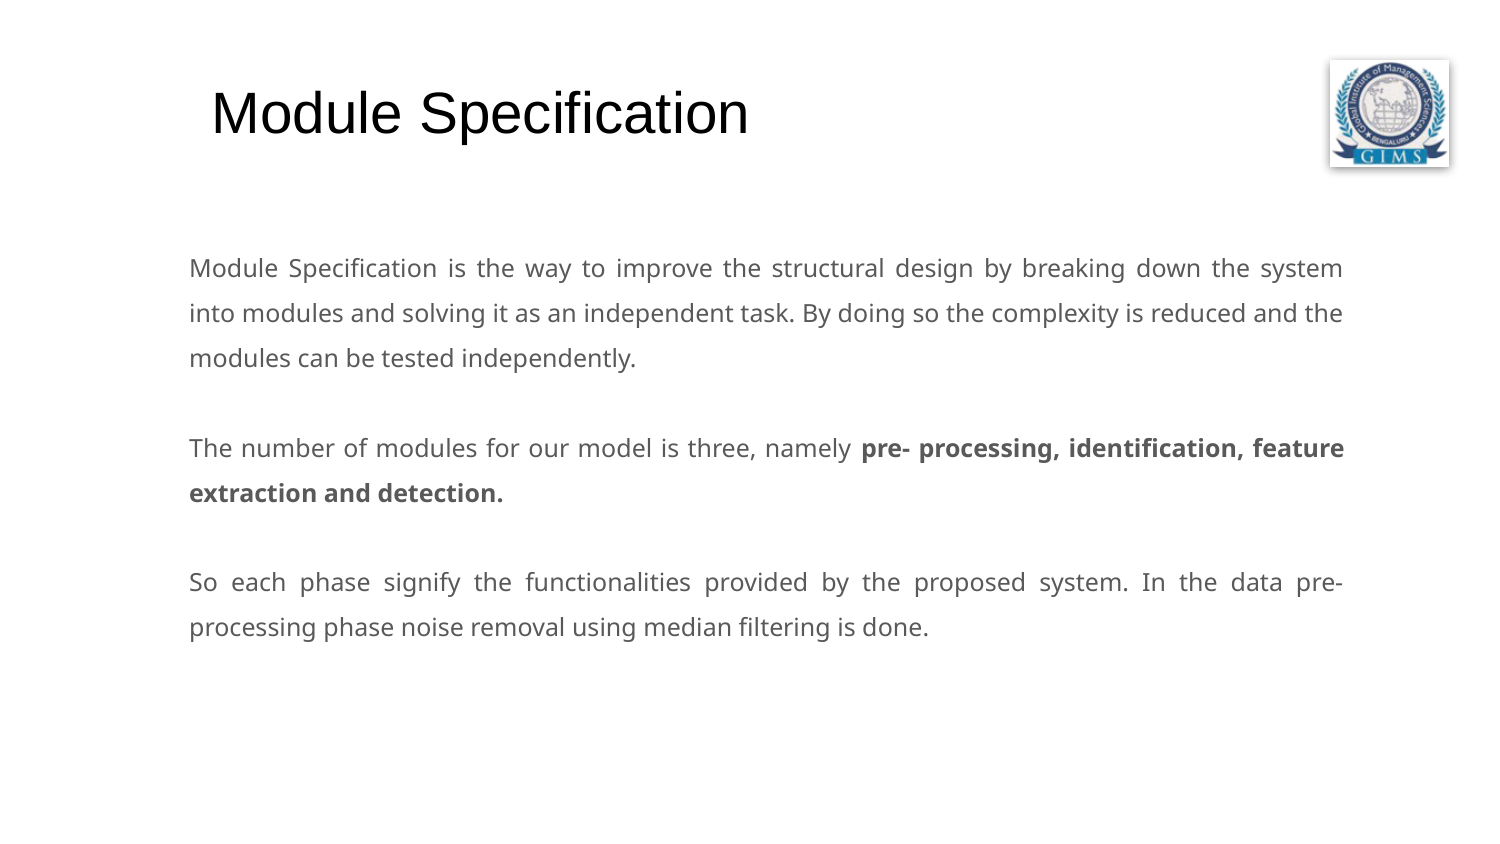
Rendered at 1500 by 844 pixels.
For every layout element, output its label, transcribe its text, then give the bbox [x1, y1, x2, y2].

picture [1330, 60, 1450, 168]
title Module Specification [196, 60, 1352, 192]
list Module Specification is the way to improve the structural design by breaking down the system into modules and solving it as an independent task. By doing so the complexity is reduced and the modules can be tested independently. The number of modules for our model is three, namely pre- processing, identification, feature extraction and detection. So each phase signify the functionalities provided by the proposed system. In the data pre-processing phase noise removal using median filtering is done. [174, 192, 1421, 671]
